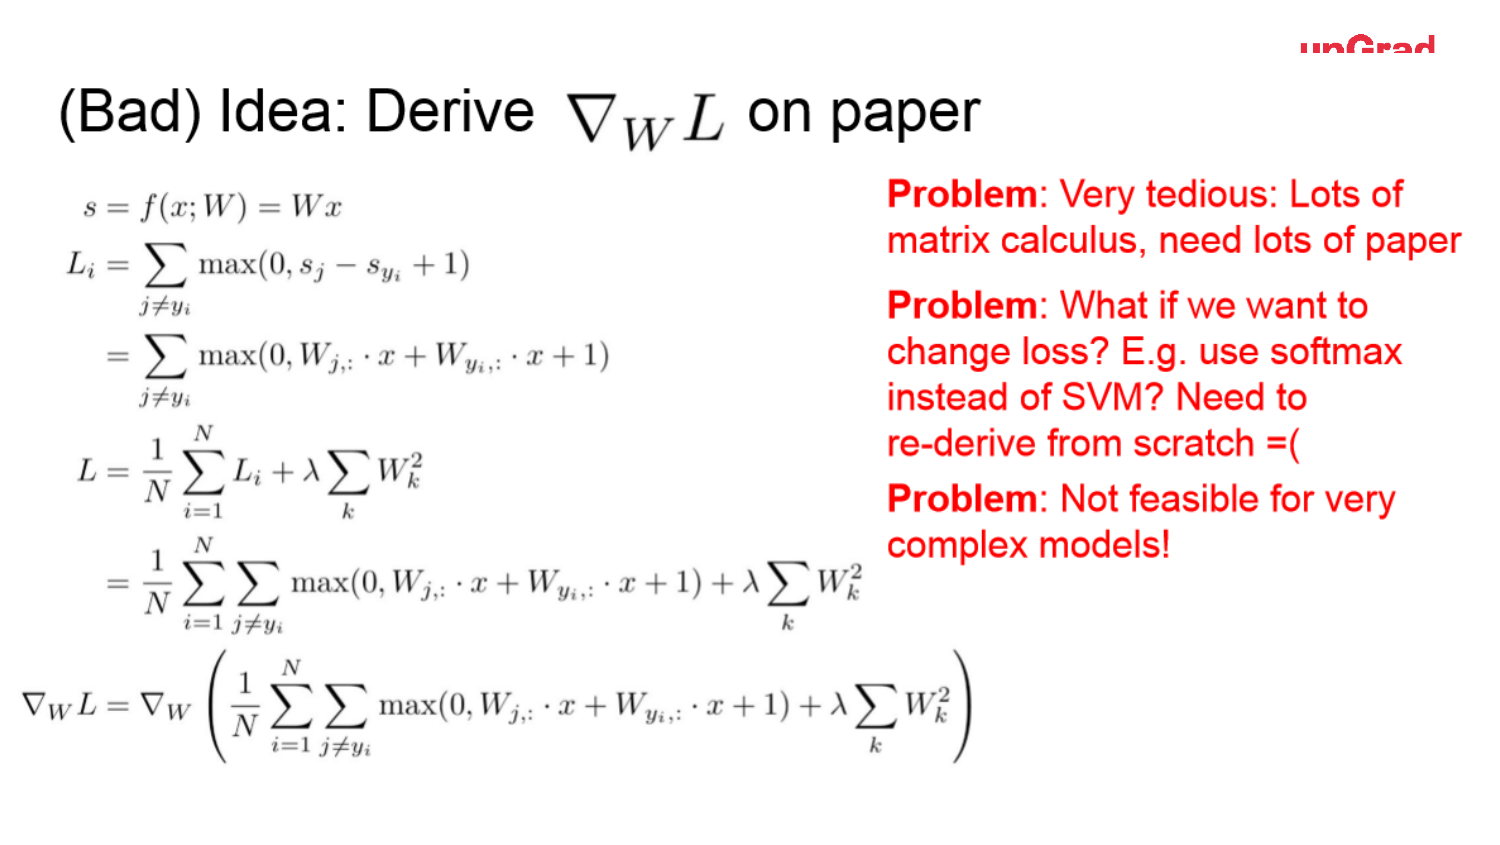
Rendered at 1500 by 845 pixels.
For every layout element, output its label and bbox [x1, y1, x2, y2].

picture [0, 34, 1500, 792]
